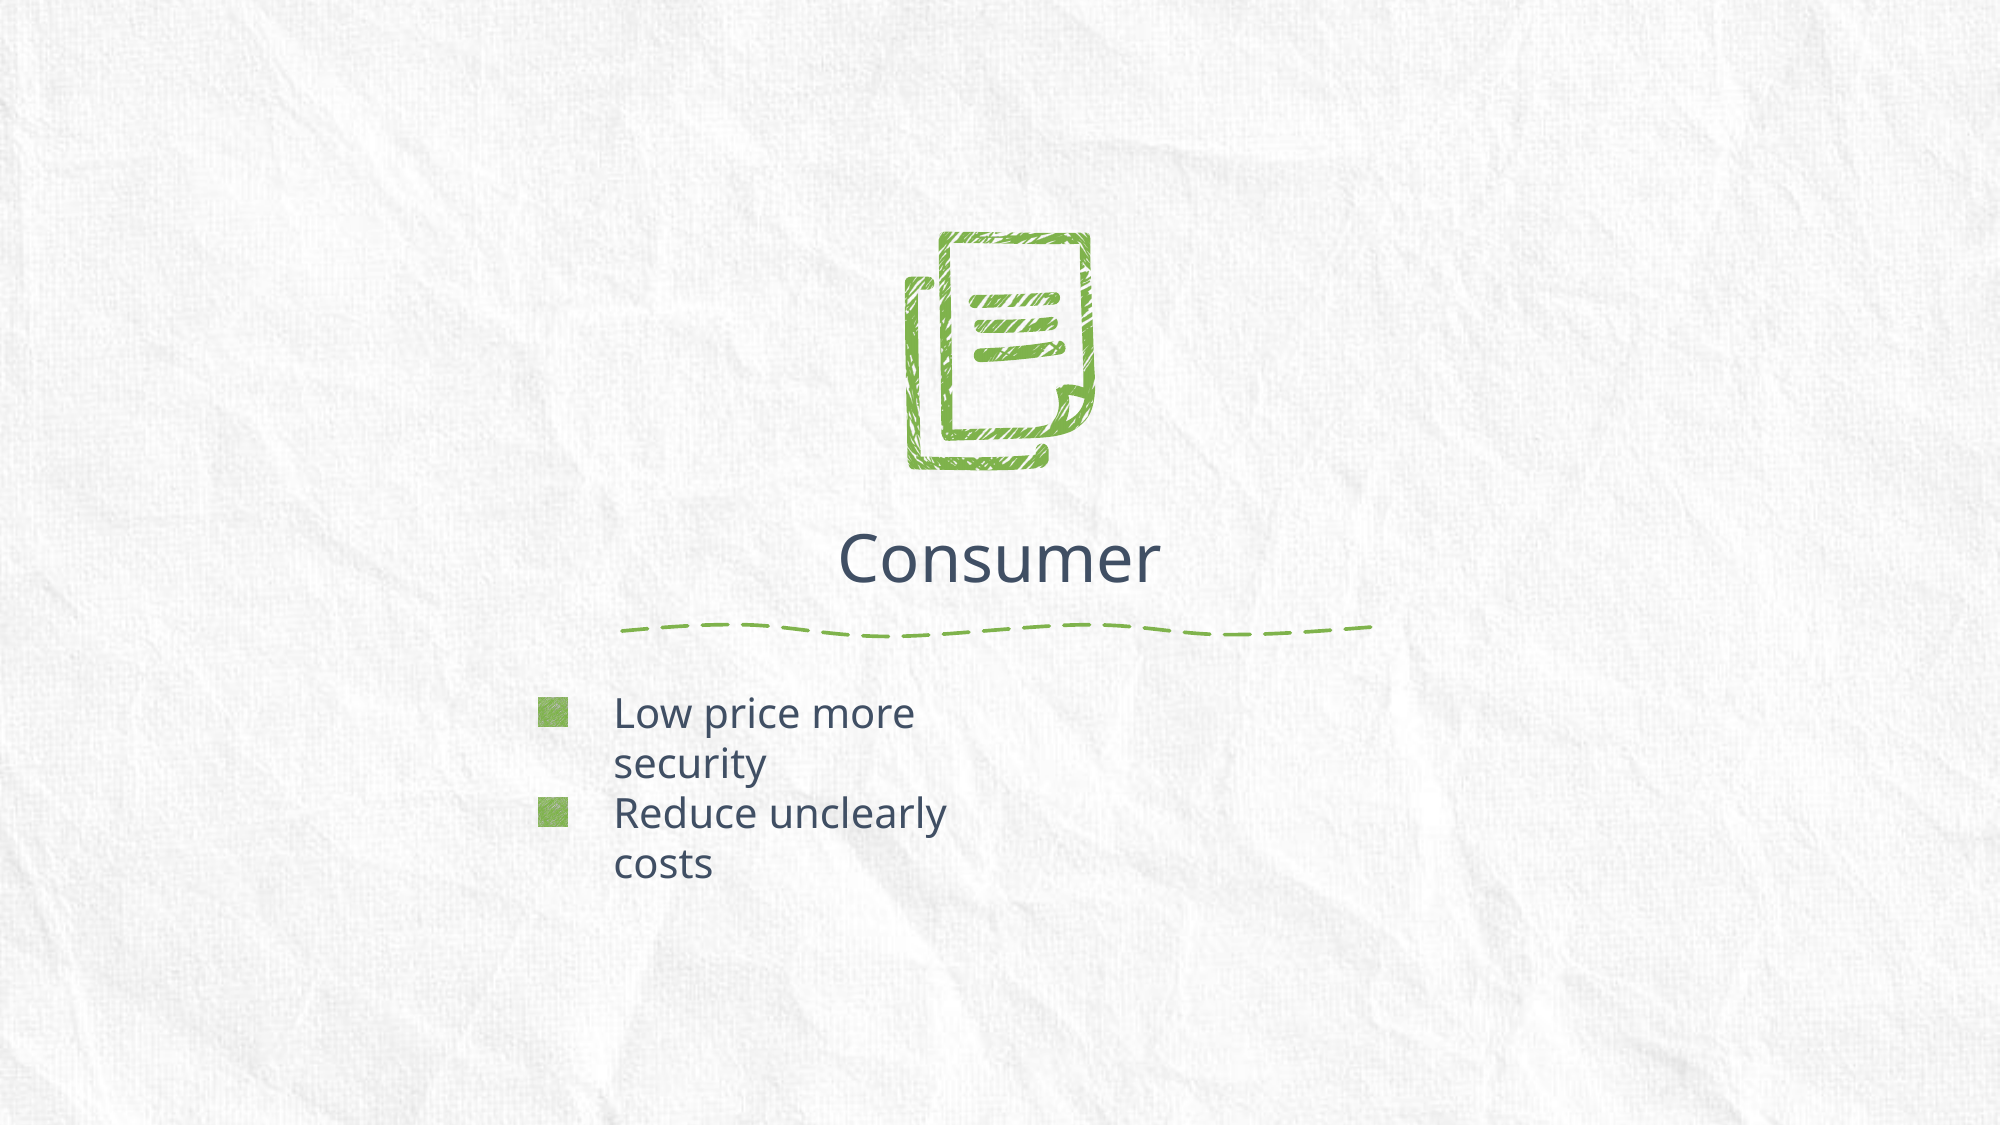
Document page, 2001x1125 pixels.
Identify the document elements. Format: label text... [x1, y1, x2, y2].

picture [538, 797, 568, 827]
text_box [904, 276, 1049, 471]
text_box Low price more security [523, 679, 1066, 779]
text_box [938, 231, 1096, 441]
picture [538, 697, 568, 727]
text_box Reduce unclearly costs [523, 779, 1066, 895]
text_box [620, 623, 1379, 638]
text_box Consumer [681, 508, 1319, 604]
